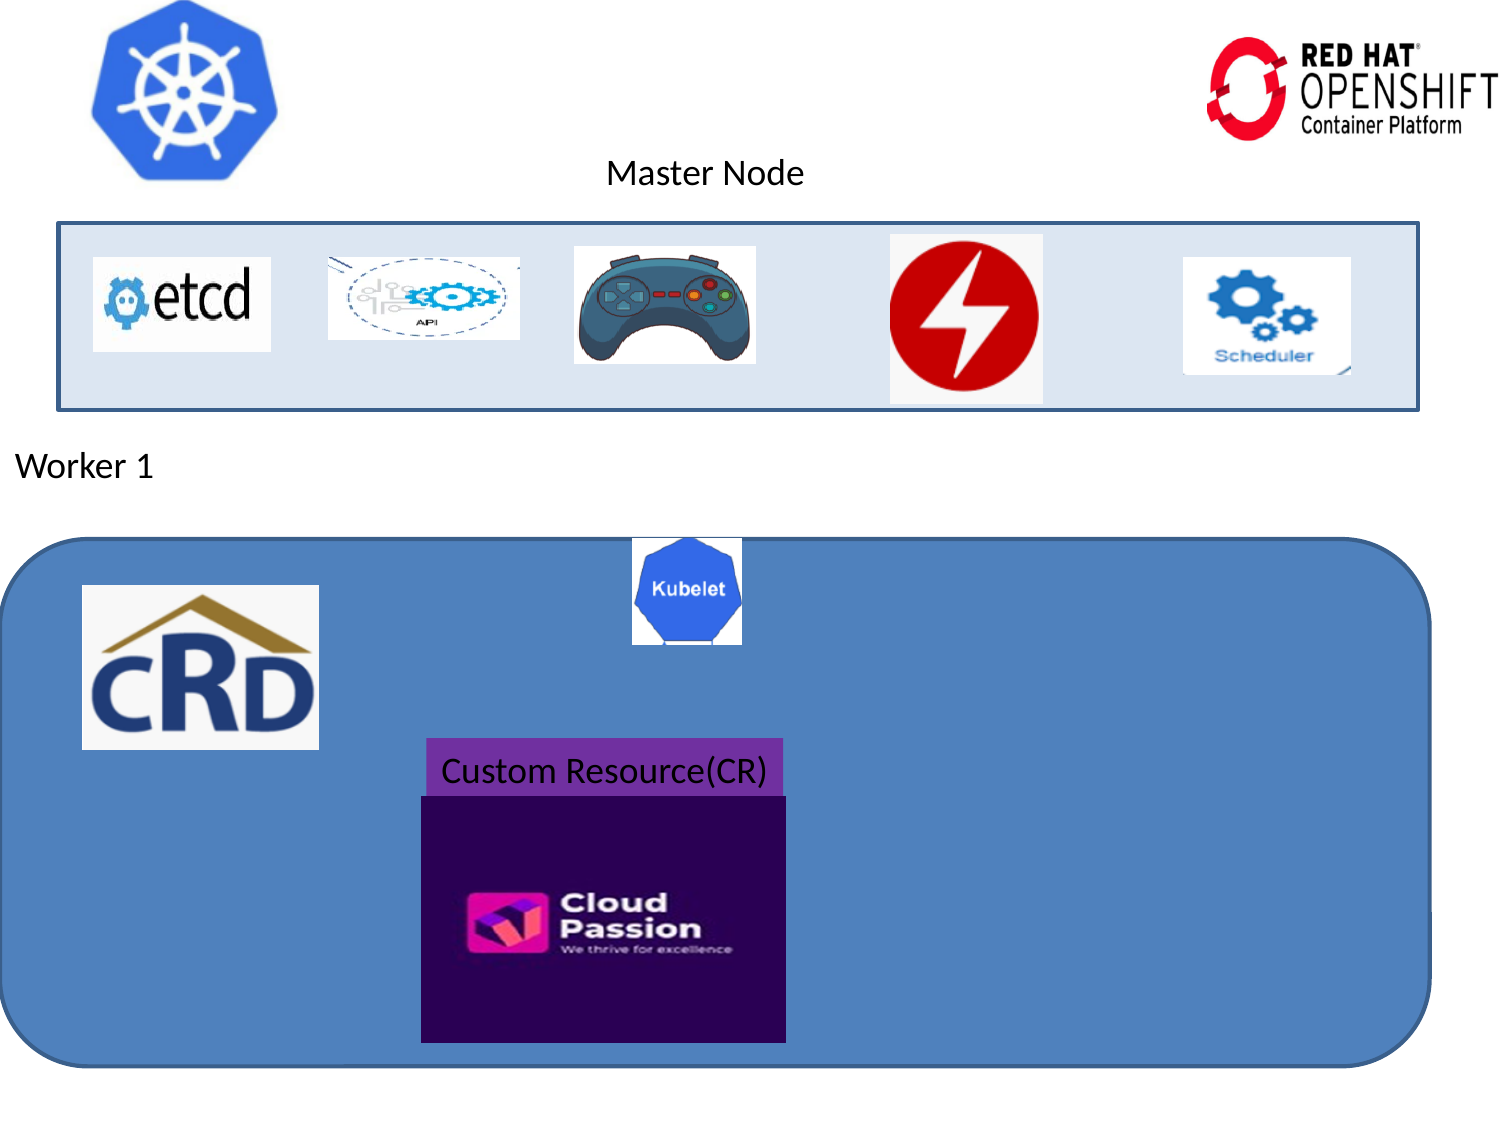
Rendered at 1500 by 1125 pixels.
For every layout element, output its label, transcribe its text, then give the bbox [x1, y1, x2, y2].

picture [573, 245, 756, 364]
picture [1183, 257, 1352, 376]
picture [81, 0, 289, 194]
picture [81, 585, 319, 751]
text_box Worker 1 [0, 433, 211, 494]
picture [93, 257, 271, 352]
text_box [0, 536, 1432, 1069]
picture [890, 234, 1044, 405]
picture [1206, 0, 1500, 149]
picture [632, 538, 742, 645]
text_box Master Node [591, 140, 829, 201]
picture [421, 796, 786, 1044]
text_box Custom Resource(CR) [426, 738, 784, 796]
text_box [56, 221, 1420, 412]
picture [327, 257, 520, 341]
